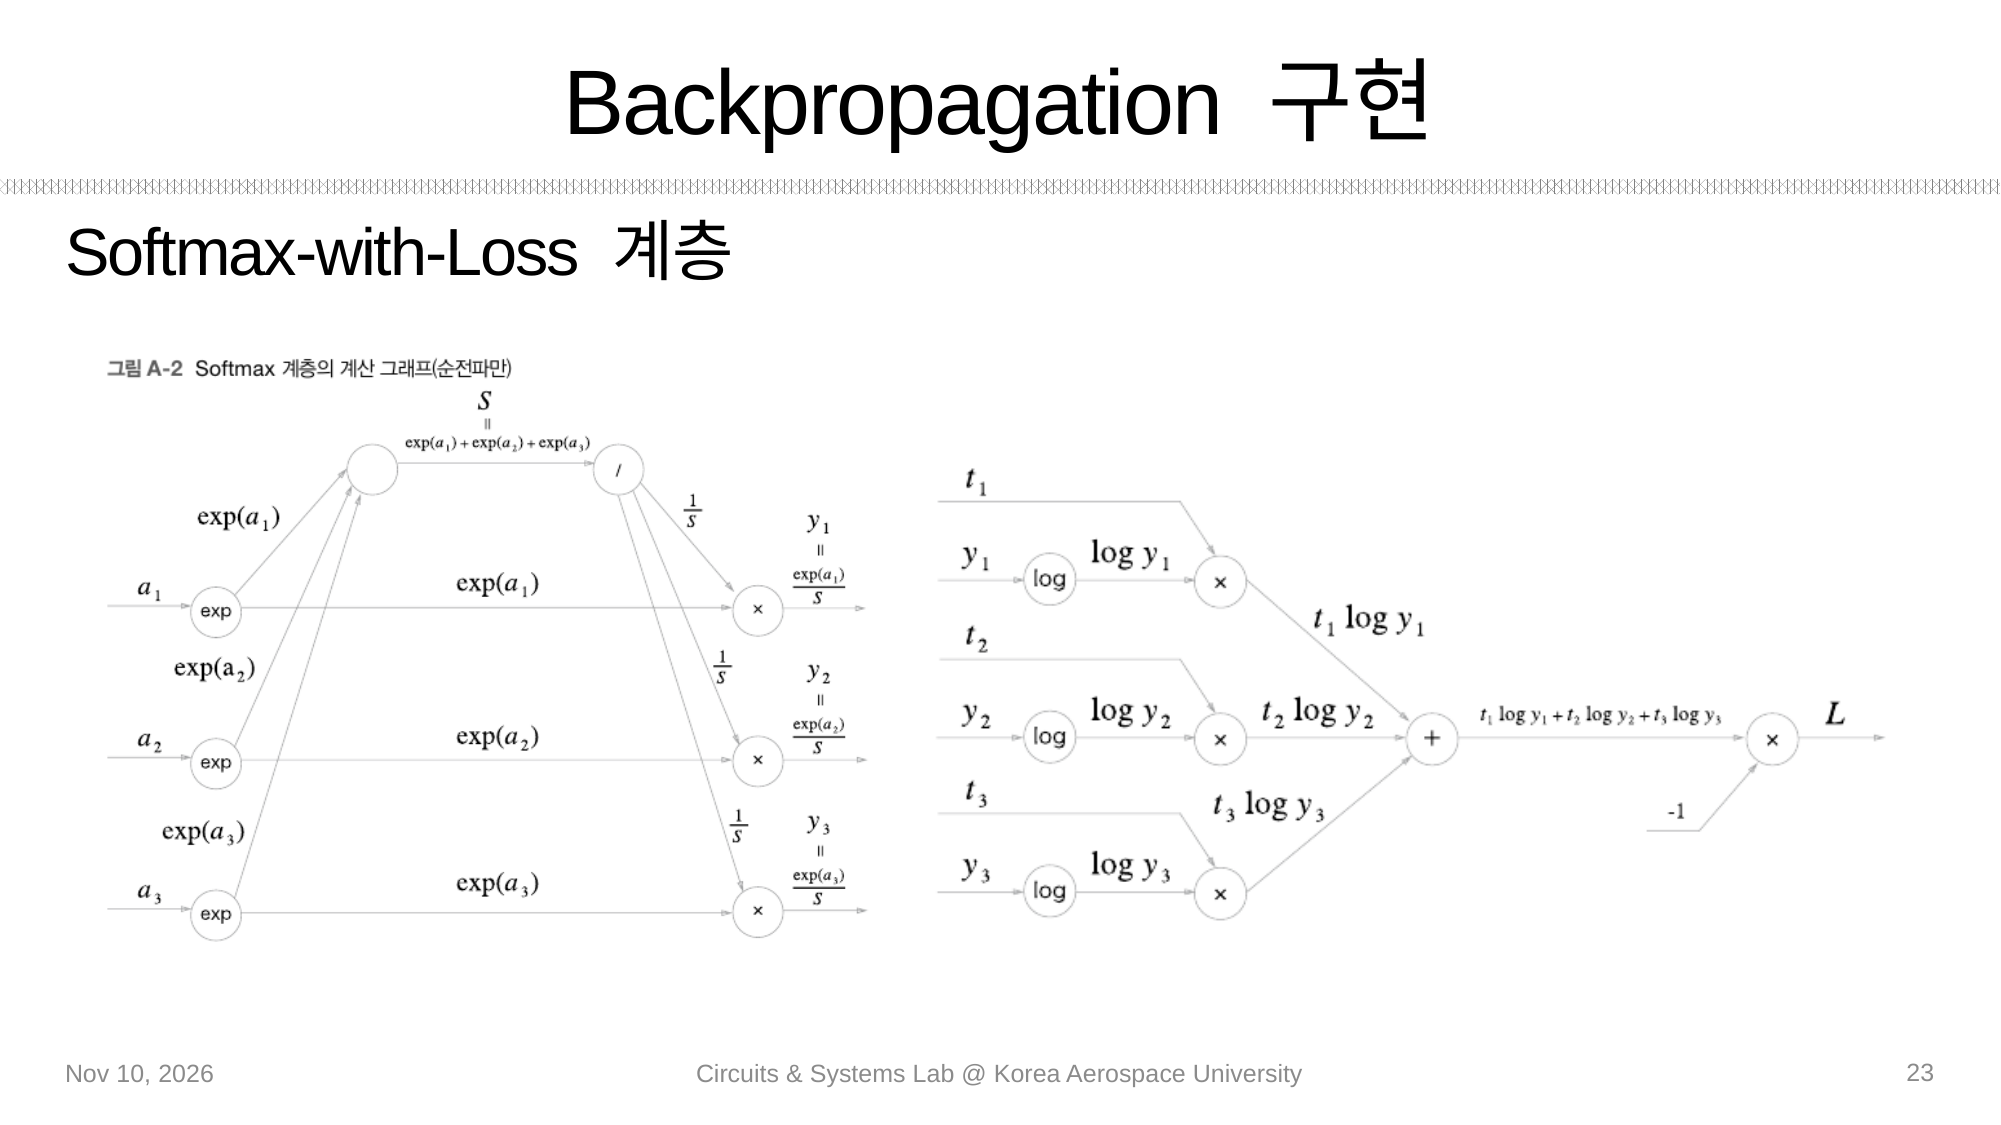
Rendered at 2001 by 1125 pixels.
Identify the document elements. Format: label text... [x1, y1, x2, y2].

picture [92, 345, 897, 973]
slide_number 25-Sep-20 [50, 1042, 500, 1103]
title Backpropagation 구현 [50, 32, 1950, 163]
slide_number 23 [1493, 1041, 1950, 1102]
picture [925, 464, 1921, 954]
footer Circuits & Systems Lab @ Korea Aerospace University [662, 1042, 1338, 1103]
list Softmax-with-Loss 계층 [50, 210, 1950, 1012]
